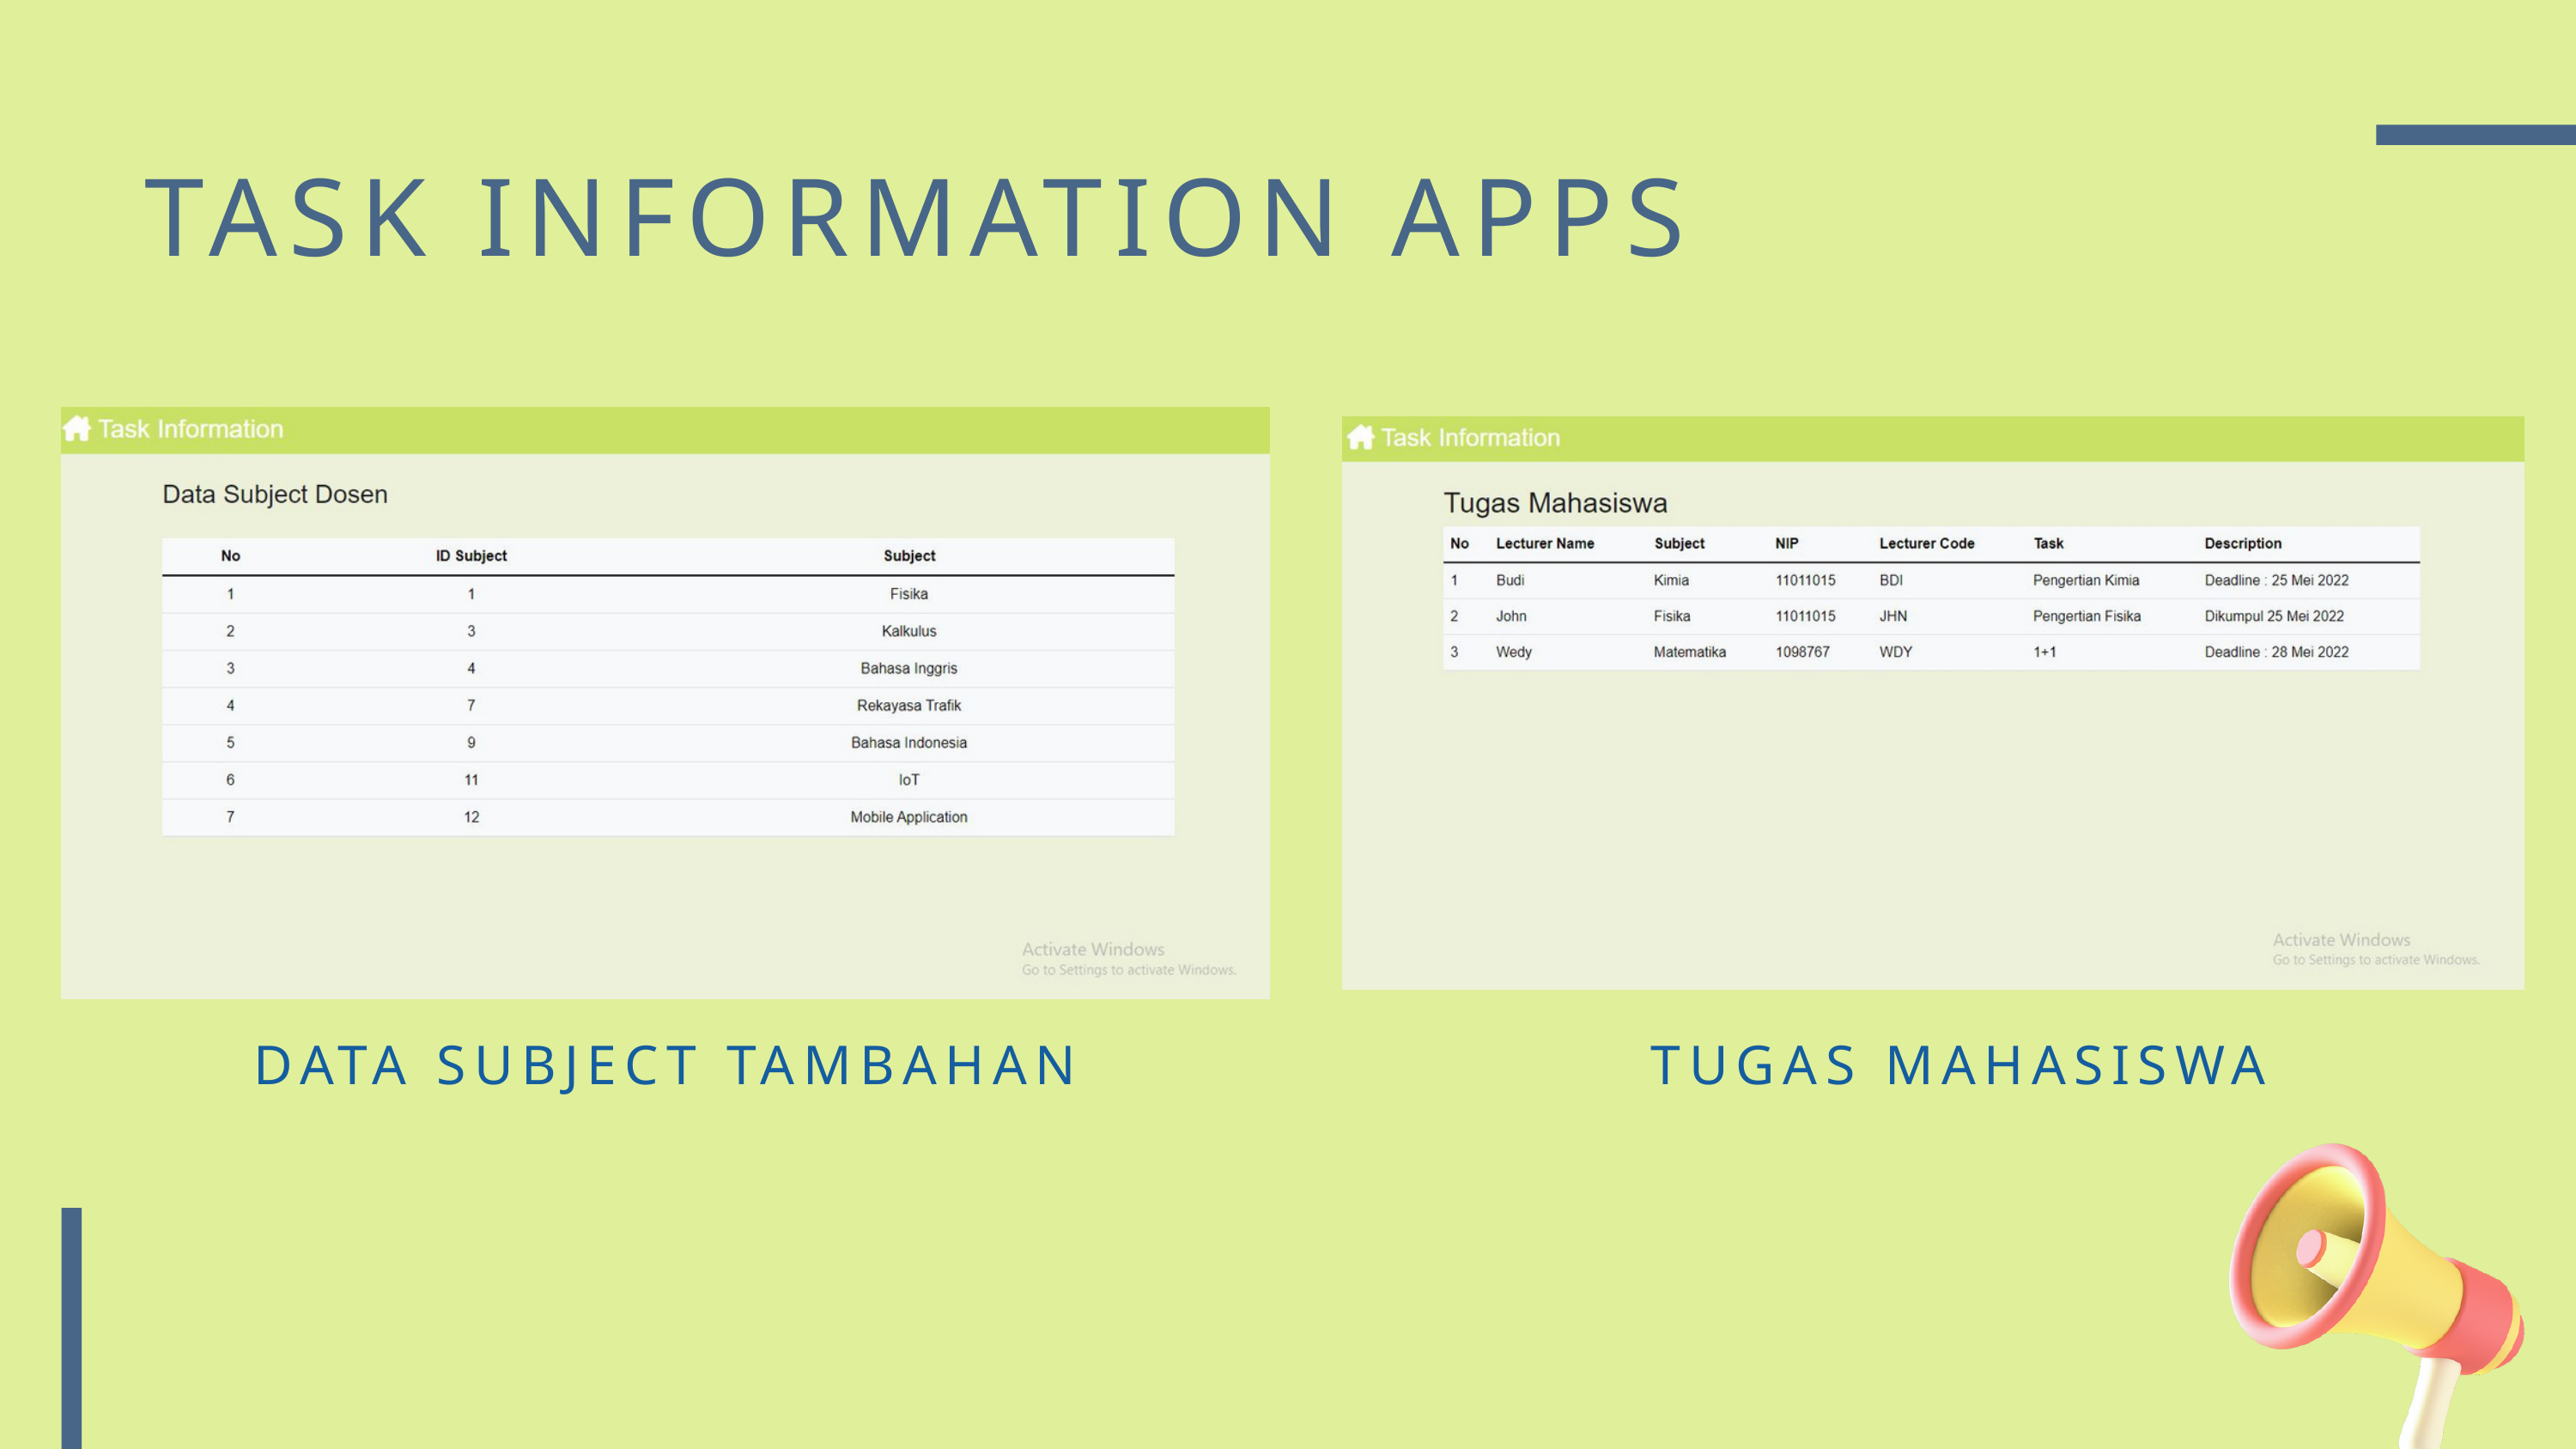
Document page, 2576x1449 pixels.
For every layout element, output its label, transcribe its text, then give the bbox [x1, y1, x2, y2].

text_box [61, 1208, 82, 1449]
text_box [2376, 124, 2576, 145]
picture [61, 407, 1270, 1000]
picture [1342, 416, 2524, 991]
picture [2227, 1143, 2524, 1449]
text_box TUGAS MAHASISWA [1625, 1011, 2293, 1096]
text_box TASK INFORMATION APPS [144, 127, 2029, 278]
text_box DATA SUBJECT TAMBAHAN [212, 1011, 1119, 1096]
